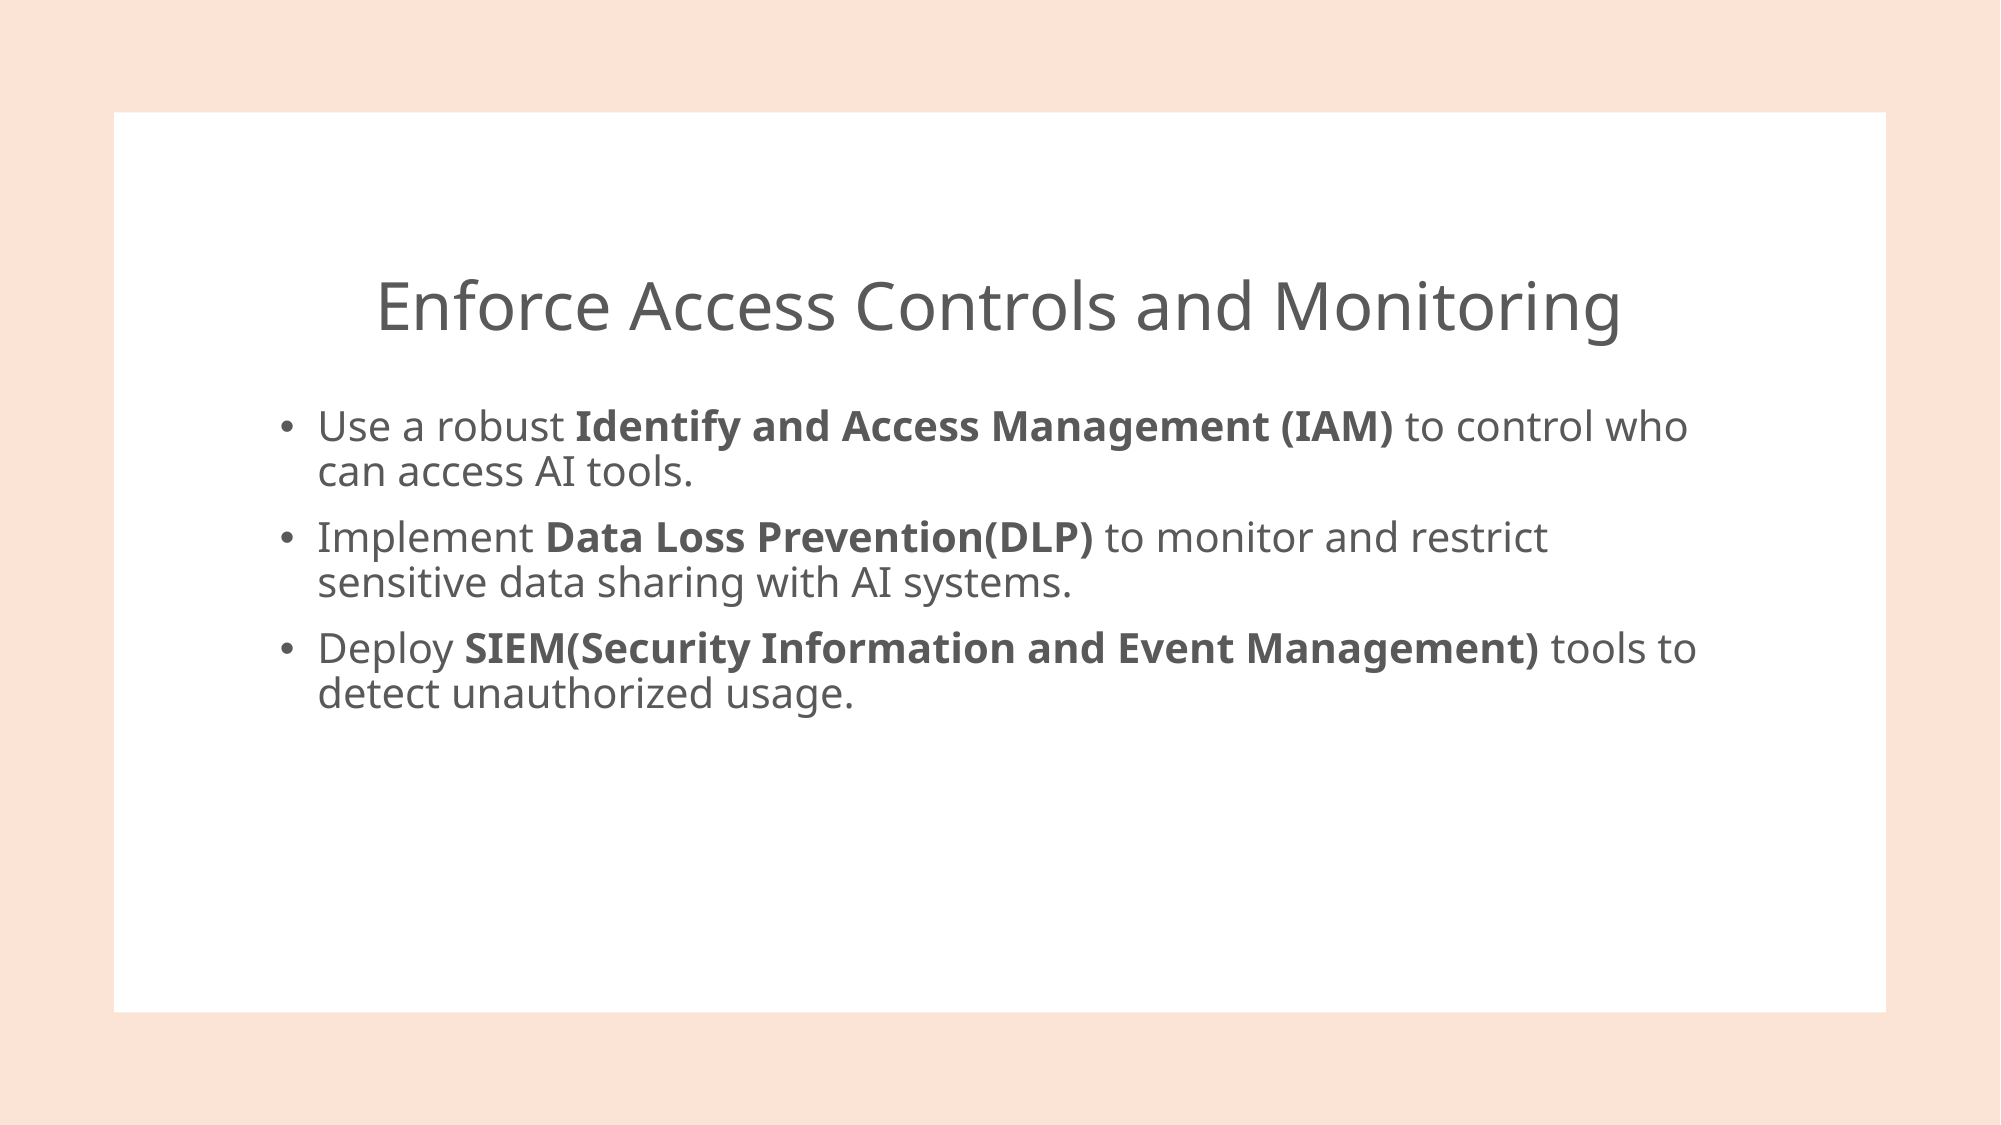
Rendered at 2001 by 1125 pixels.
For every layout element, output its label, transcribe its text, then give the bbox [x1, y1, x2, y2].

text_box [113, 111, 1887, 1014]
title Enforce Access Controls and Monitoring [265, 206, 1735, 353]
text_box [0, 0, 2000, 1125]
list Use a robust Identify and Access Management (IAM) to control who can access AI tools. Implement Data Loss Prevention(DLP) to monitor and restrict sensitive data sharing with AI systems. Deploy SIEM(Security Information and Event Management) tools to detect unauthorized usage. [265, 398, 1735, 919]
